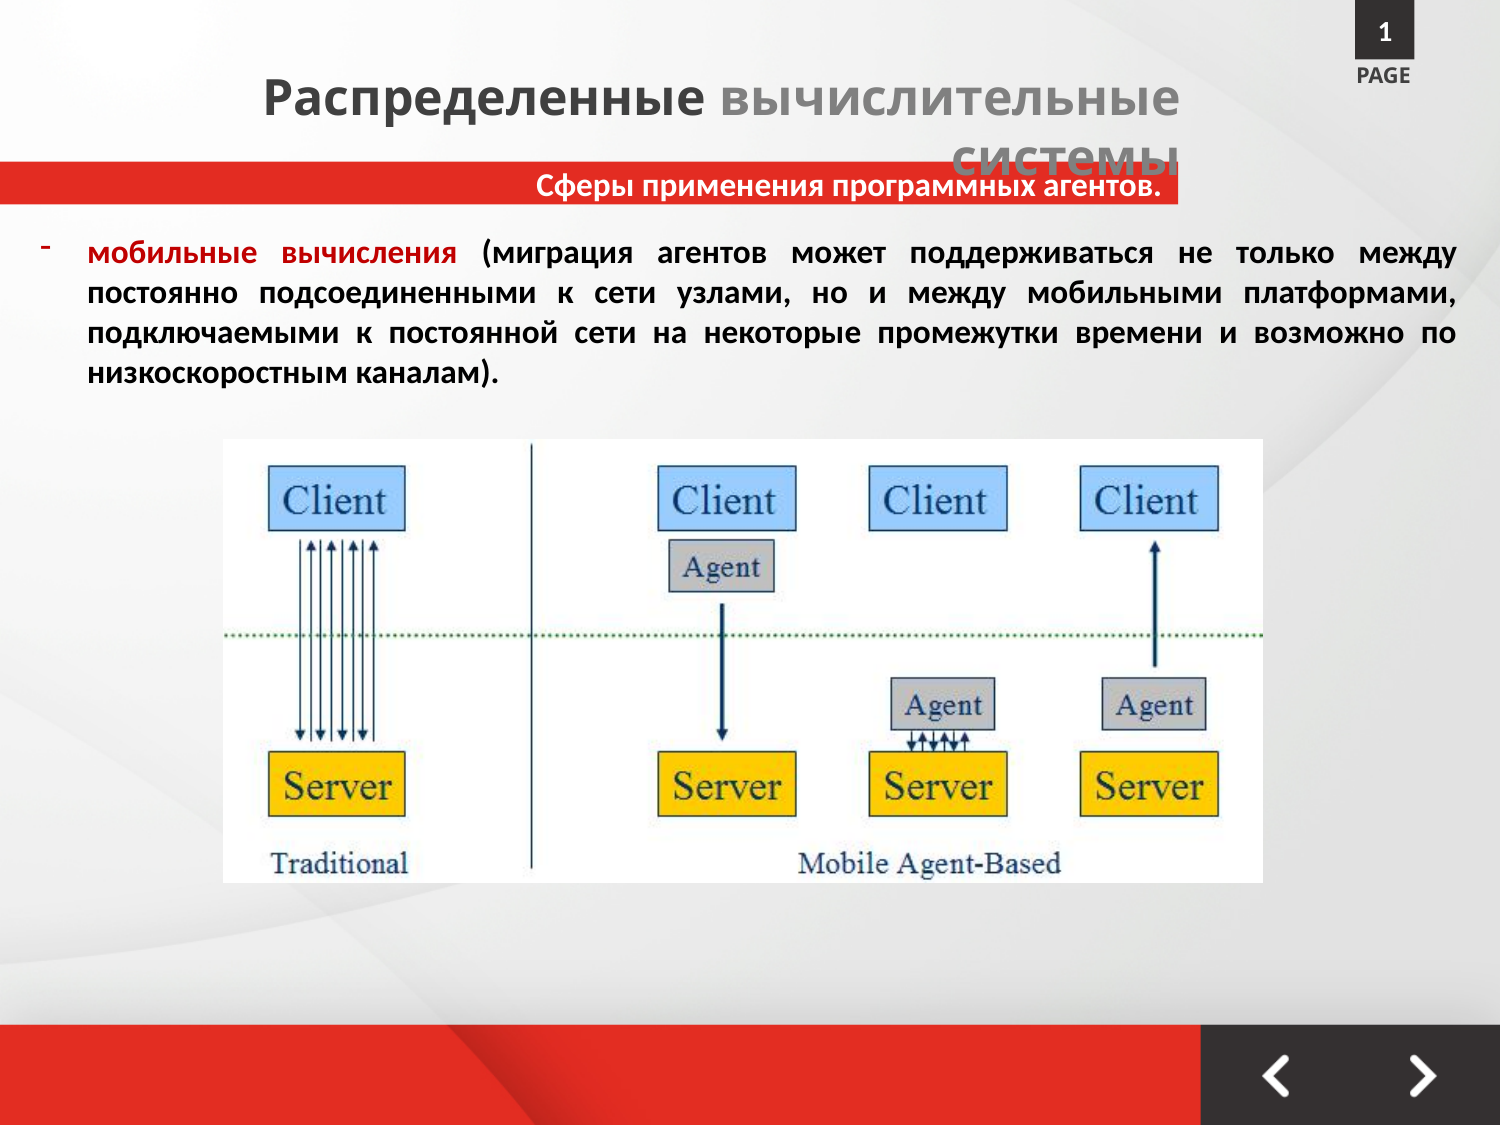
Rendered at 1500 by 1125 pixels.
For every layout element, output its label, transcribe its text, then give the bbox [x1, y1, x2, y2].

text_box 1 [1353, 0, 1417, 61]
picture [0, 0, 1500, 1125]
text_box мобильные вычисления (миграция агентов может поддерживаться не только между постоянно подсоединенными к сети узлами, но и между мобильными платформами, подключаемыми к постоянной сети на некоторые промежутки времени и возможно по низкоскоростным каналам). [25, 222, 1474, 438]
text_box PAGE [1341, 54, 1426, 96]
subtitle Сферы применения программных агентов. [0, 161, 1179, 205]
text_box Распределенные вычислительные системы [22, 57, 1196, 193]
